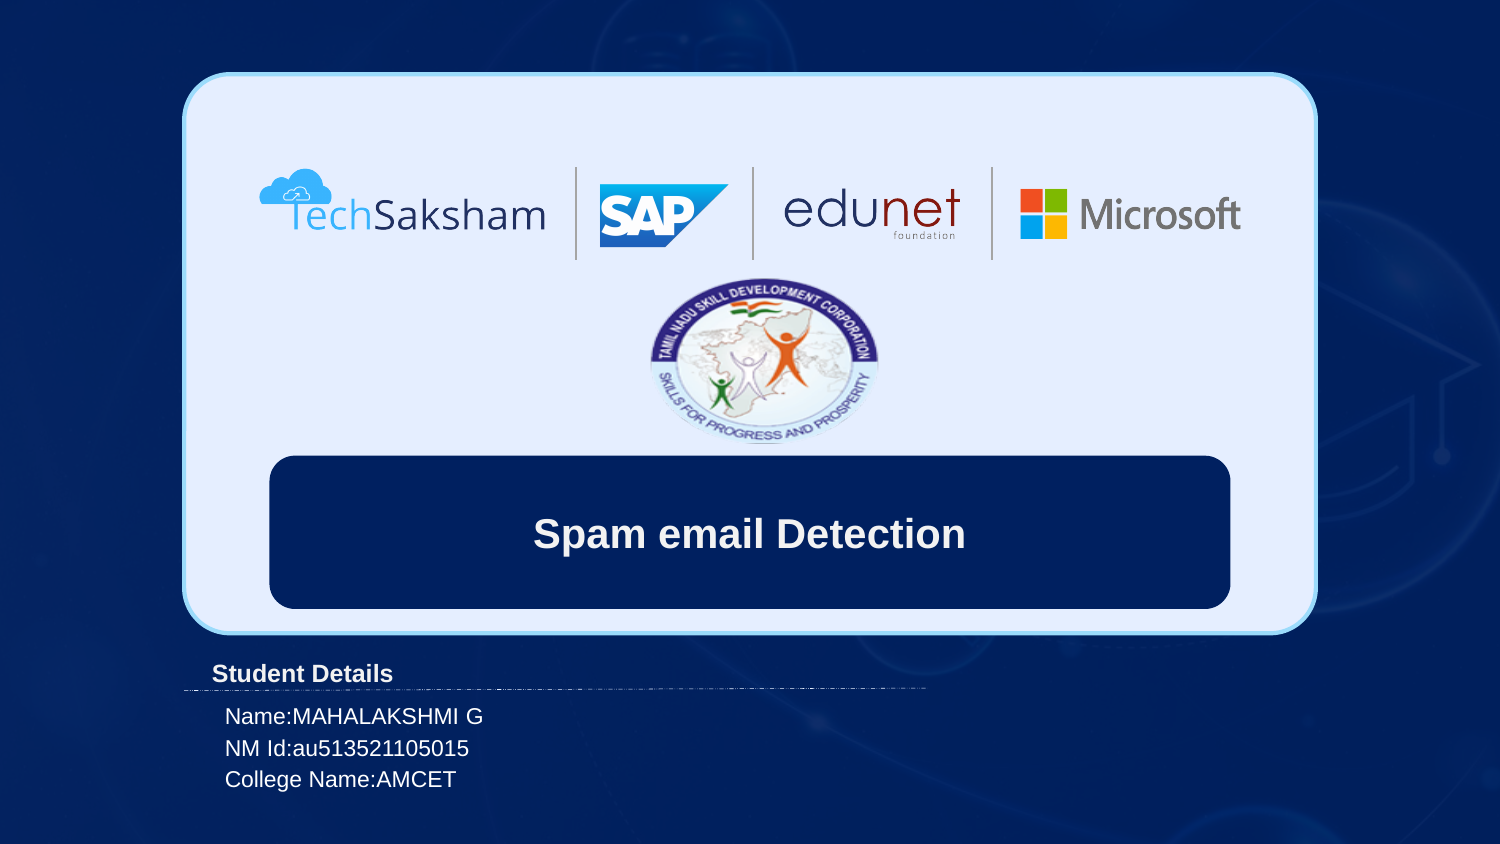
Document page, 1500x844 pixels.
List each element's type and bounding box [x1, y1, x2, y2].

text_box [253, 160, 1247, 260]
text_box [183, 687, 928, 691]
picture [645, 273, 883, 447]
text_box [0, 0, 1500, 844]
